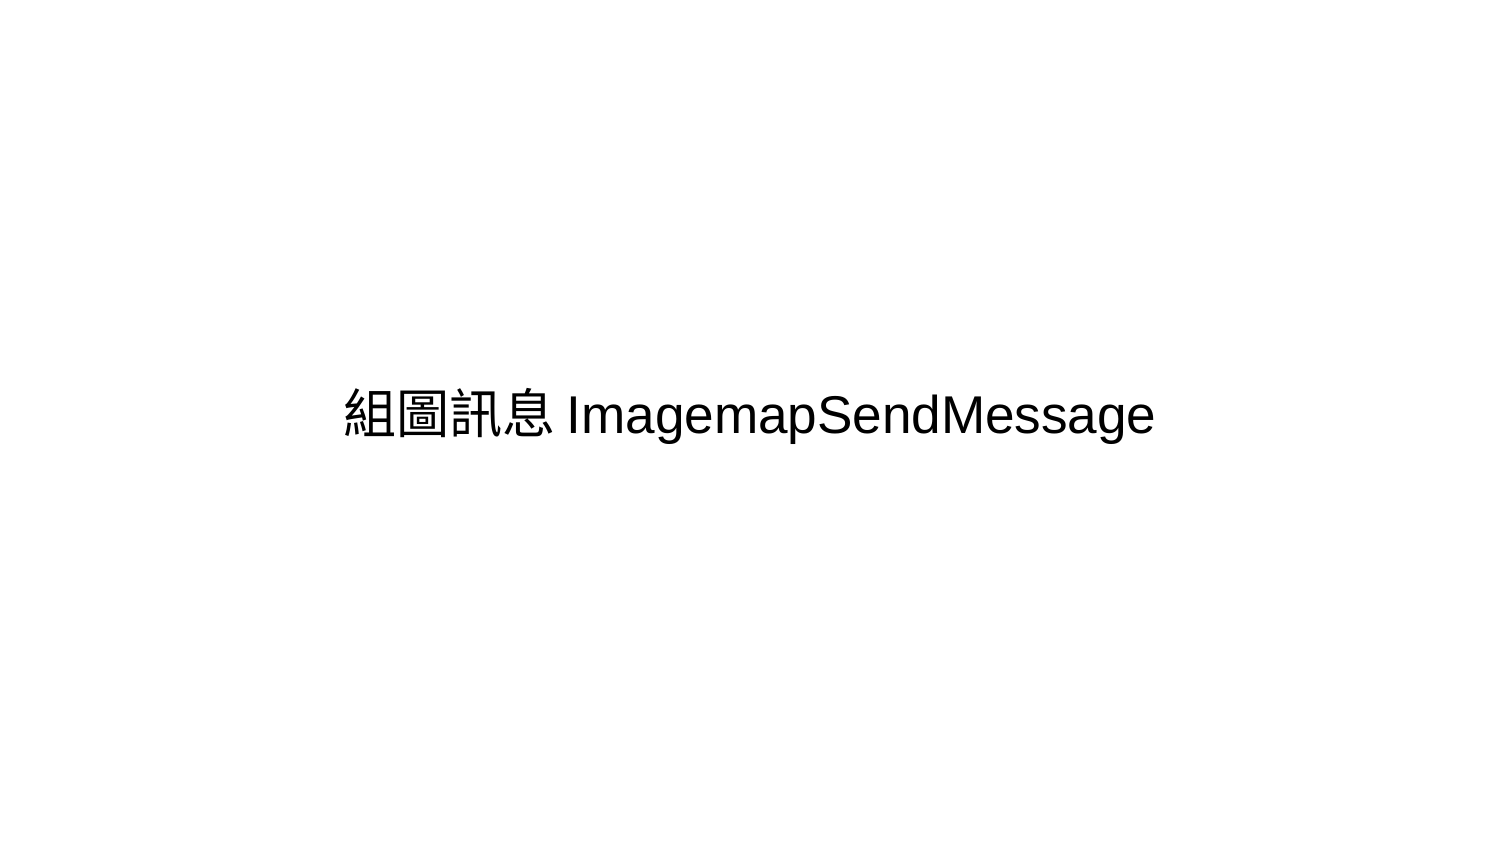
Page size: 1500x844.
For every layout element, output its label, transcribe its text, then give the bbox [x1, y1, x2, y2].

title 組圖訊息ImagemapSendMessage [51, 366, 1449, 460]
